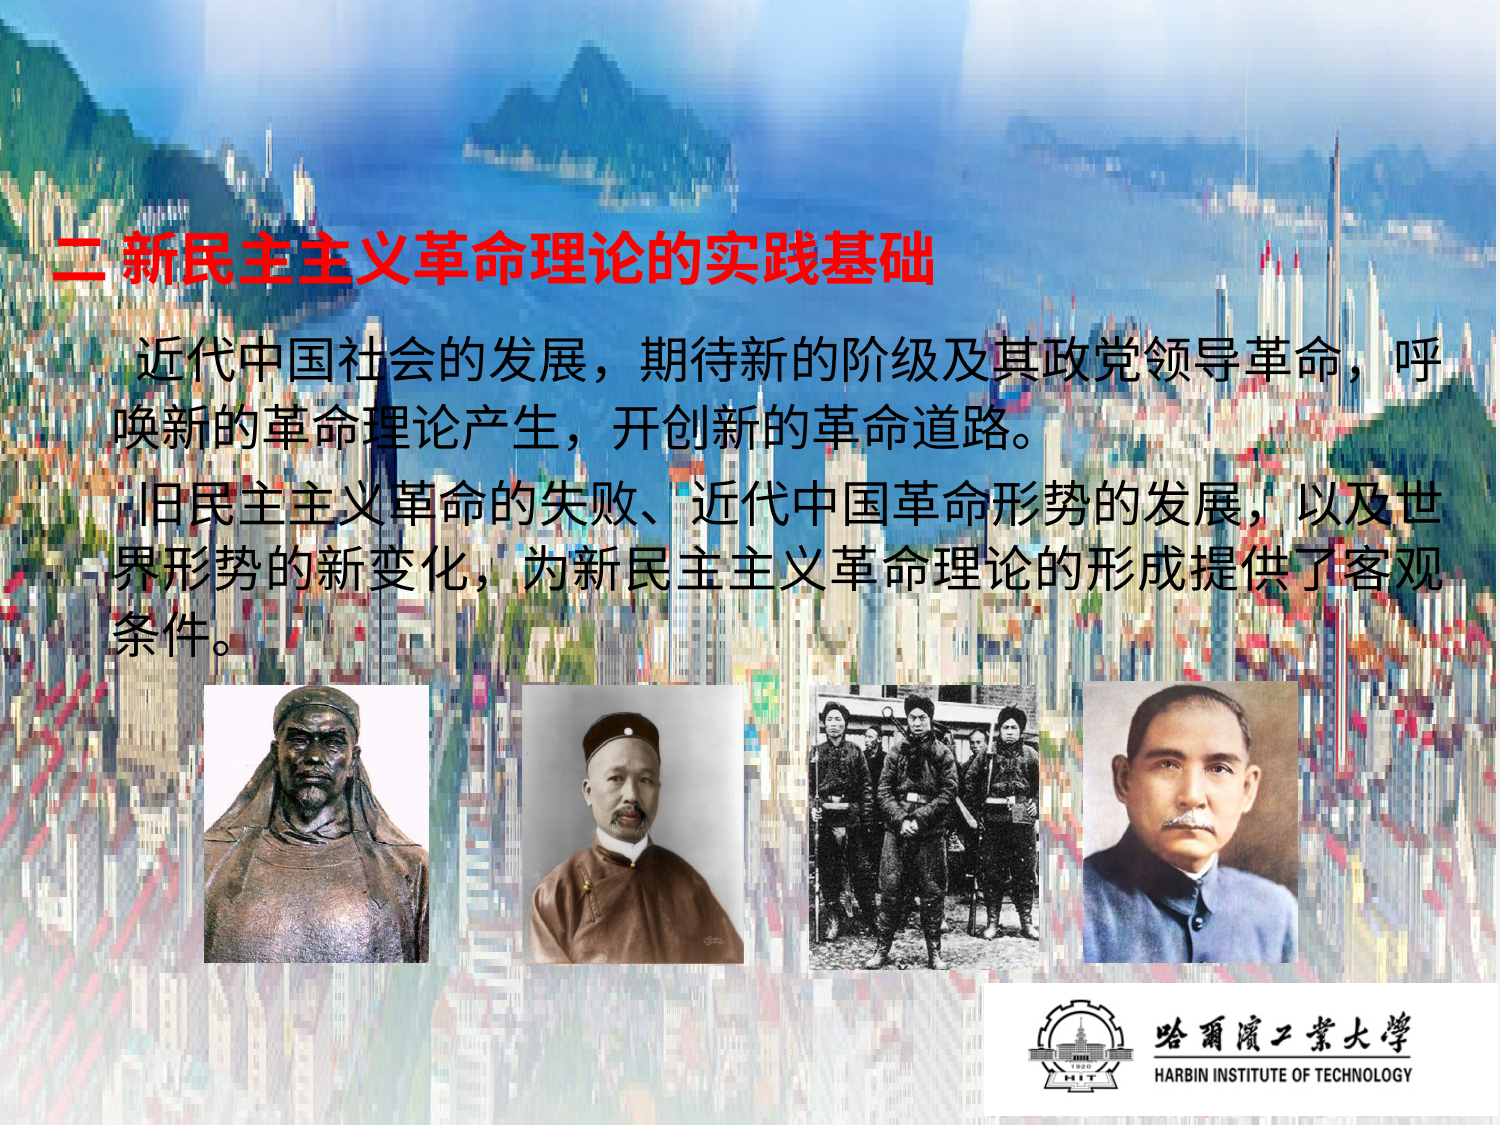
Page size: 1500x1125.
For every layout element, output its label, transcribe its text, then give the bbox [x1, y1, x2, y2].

text_box 二 新民主主义革命理论的实践基础 [35, 215, 993, 300]
picture [0, 0, 1500, 1125]
list 近代中国社会的发展，期待新的阶级及其政党领导革命，呼唤新的革命理论产生，开创新的革命道路。 旧民主主义革命的失败、近代中国革命形势的发展，以及世界形势的新变化，为新民主主义革命理论的形成提供了客观条件。 [39, 305, 1461, 713]
